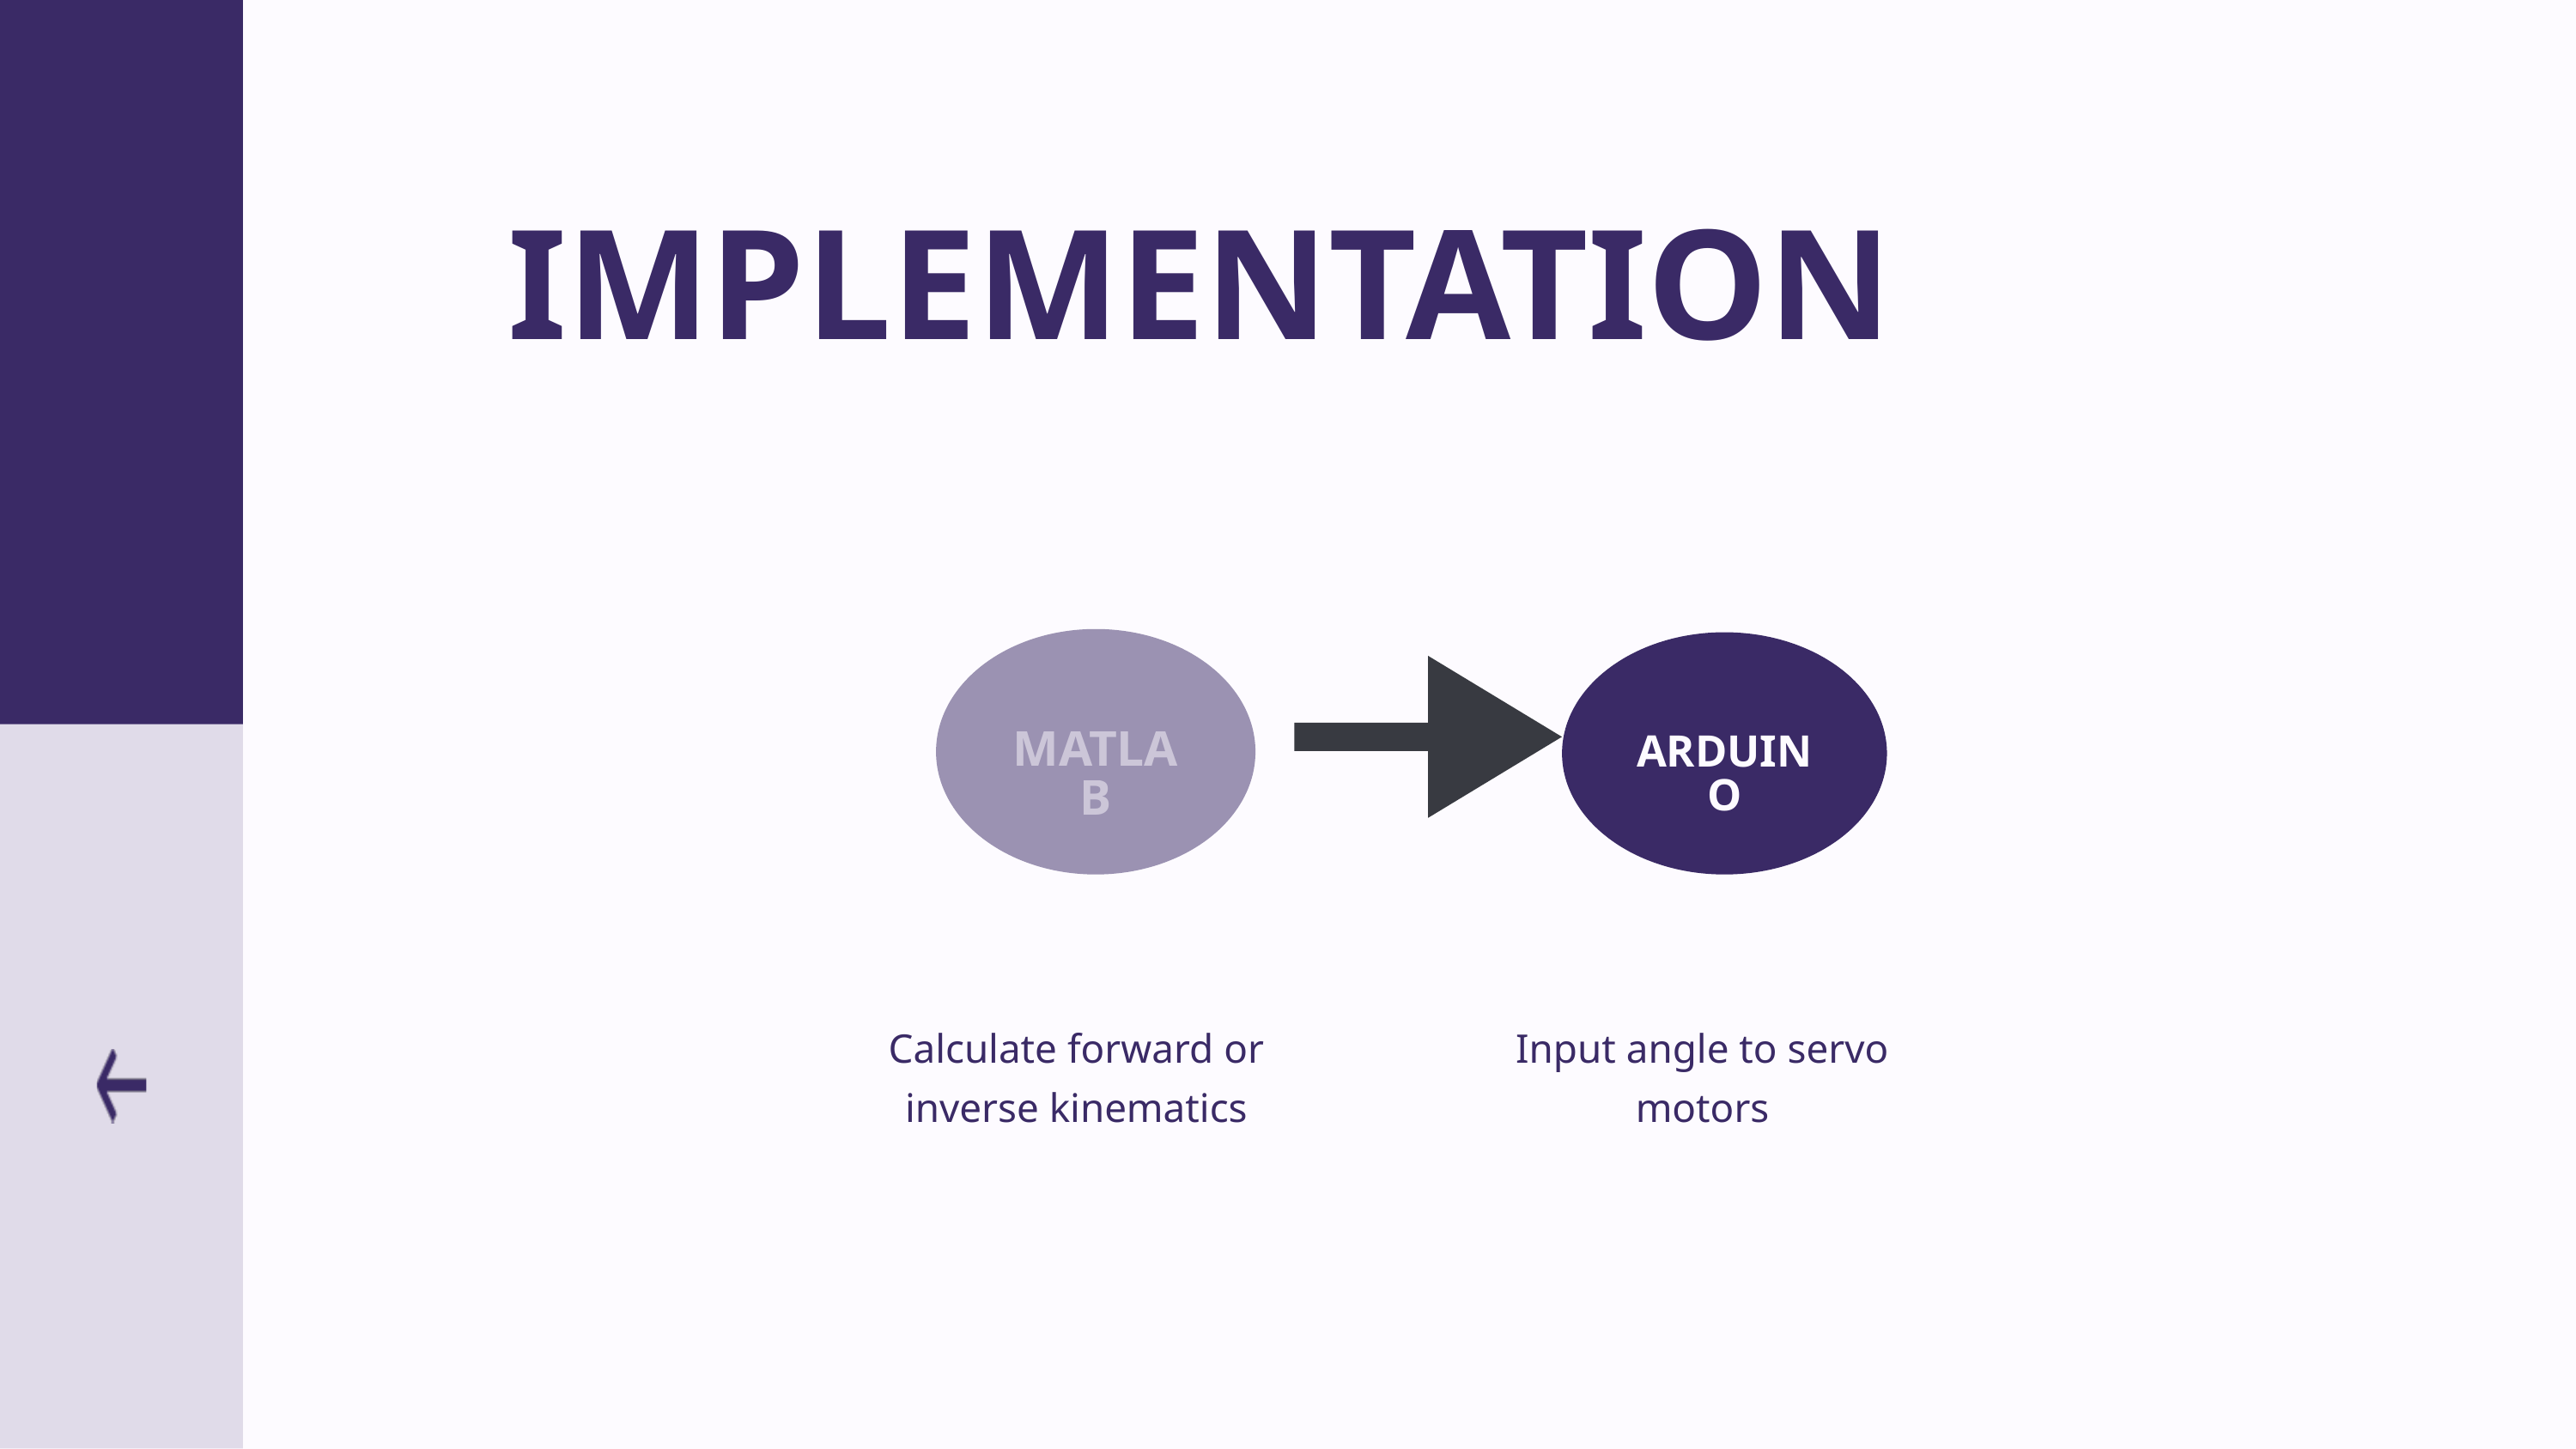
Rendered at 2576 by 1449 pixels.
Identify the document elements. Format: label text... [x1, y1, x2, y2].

text_box Calculate forward or inverse kinematics [830, 1011, 1322, 1131]
text_box [0, 724, 243, 1449]
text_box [1561, 632, 1887, 875]
text_box [96, 1049, 147, 1125]
text_box IMPLEMENTATION [507, 217, 2069, 370]
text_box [1294, 655, 1563, 818]
text_box Input angle to servo motors [1456, 1011, 1948, 1131]
text_box [0, 0, 243, 724]
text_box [935, 628, 1256, 875]
